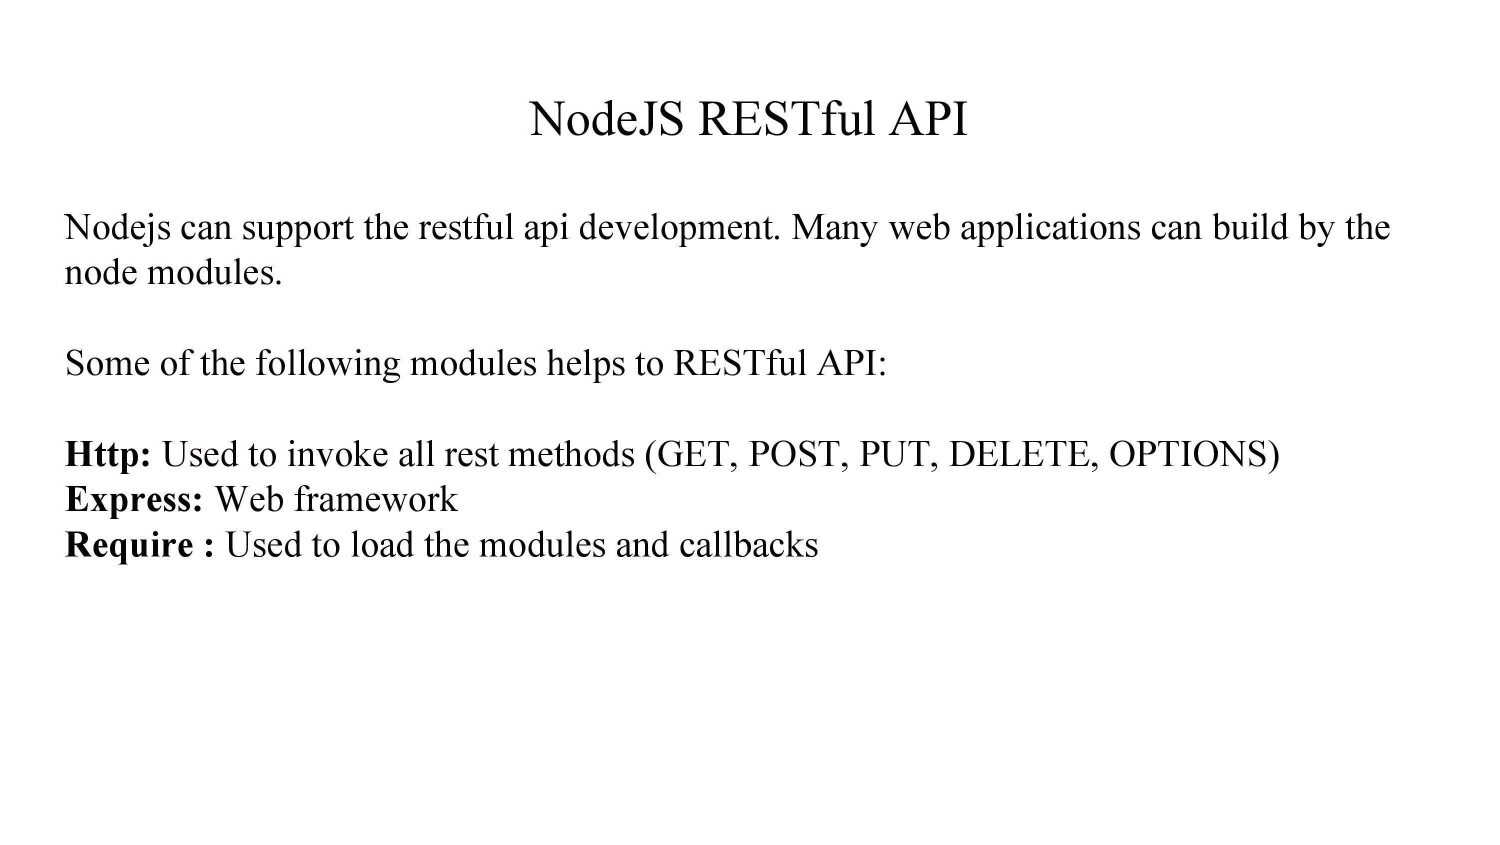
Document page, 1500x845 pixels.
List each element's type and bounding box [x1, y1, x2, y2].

text_box [0, 0, 1500, 844]
